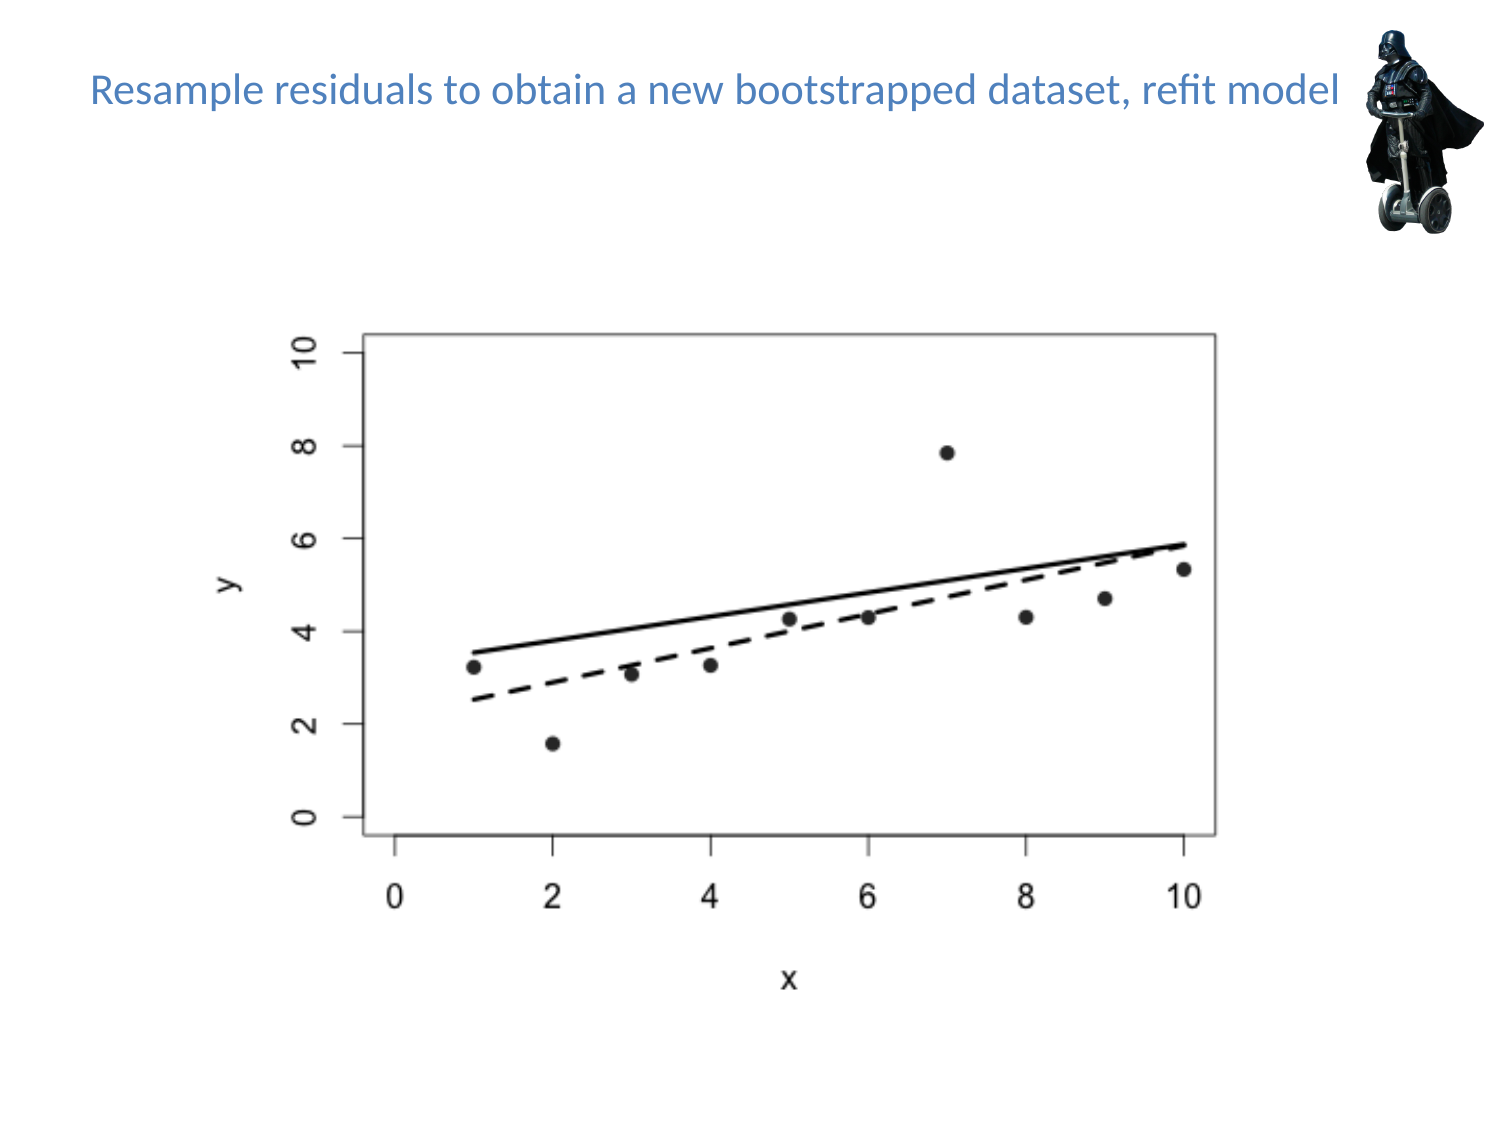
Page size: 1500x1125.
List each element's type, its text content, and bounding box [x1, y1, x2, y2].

picture [1322, 29, 1500, 234]
title Resample residuals to obtain a new bootstrapped dataset, refit model [75, 30, 1320, 144]
picture [199, 170, 1301, 1041]
